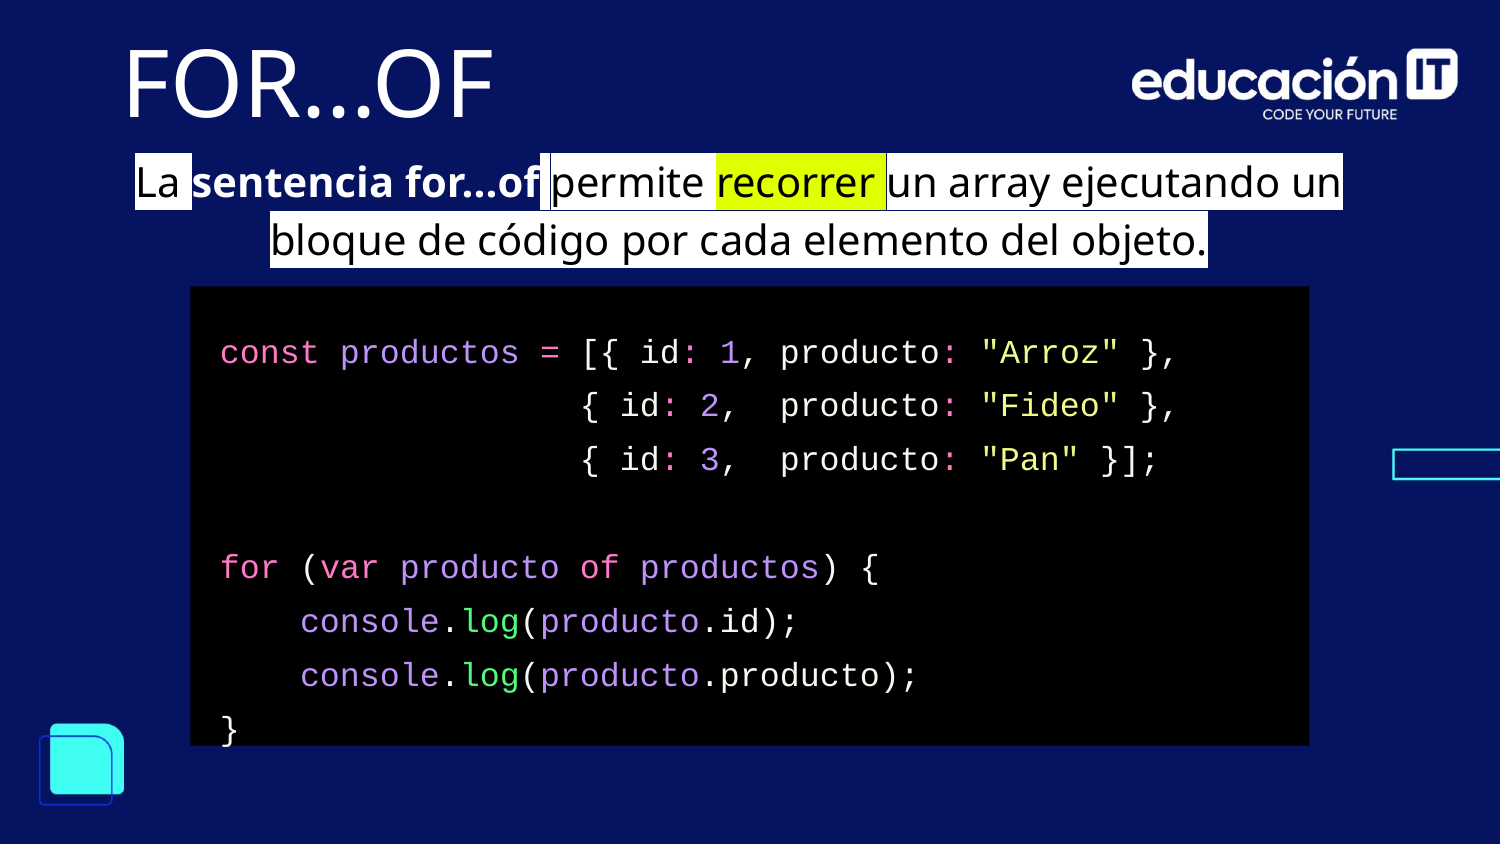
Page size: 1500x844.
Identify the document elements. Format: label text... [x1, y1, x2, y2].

text_box La sentencia for...of permite recorrer un array ejecutando un bloque de código por cada elemento del objeto. [67, 133, 1411, 436]
picture [0, 0, 1500, 844]
text_box const productos = [{ id: 1, producto: "Arroz" }, { id: 2, producto: "Fideo" }, { id: 3, producto: "Pan" }]; for (var producto of productos) { console.log(producto.id); console.log(producto.producto); } [190, 286, 1310, 746]
text_box FOR...OF [106, 8, 1375, 133]
